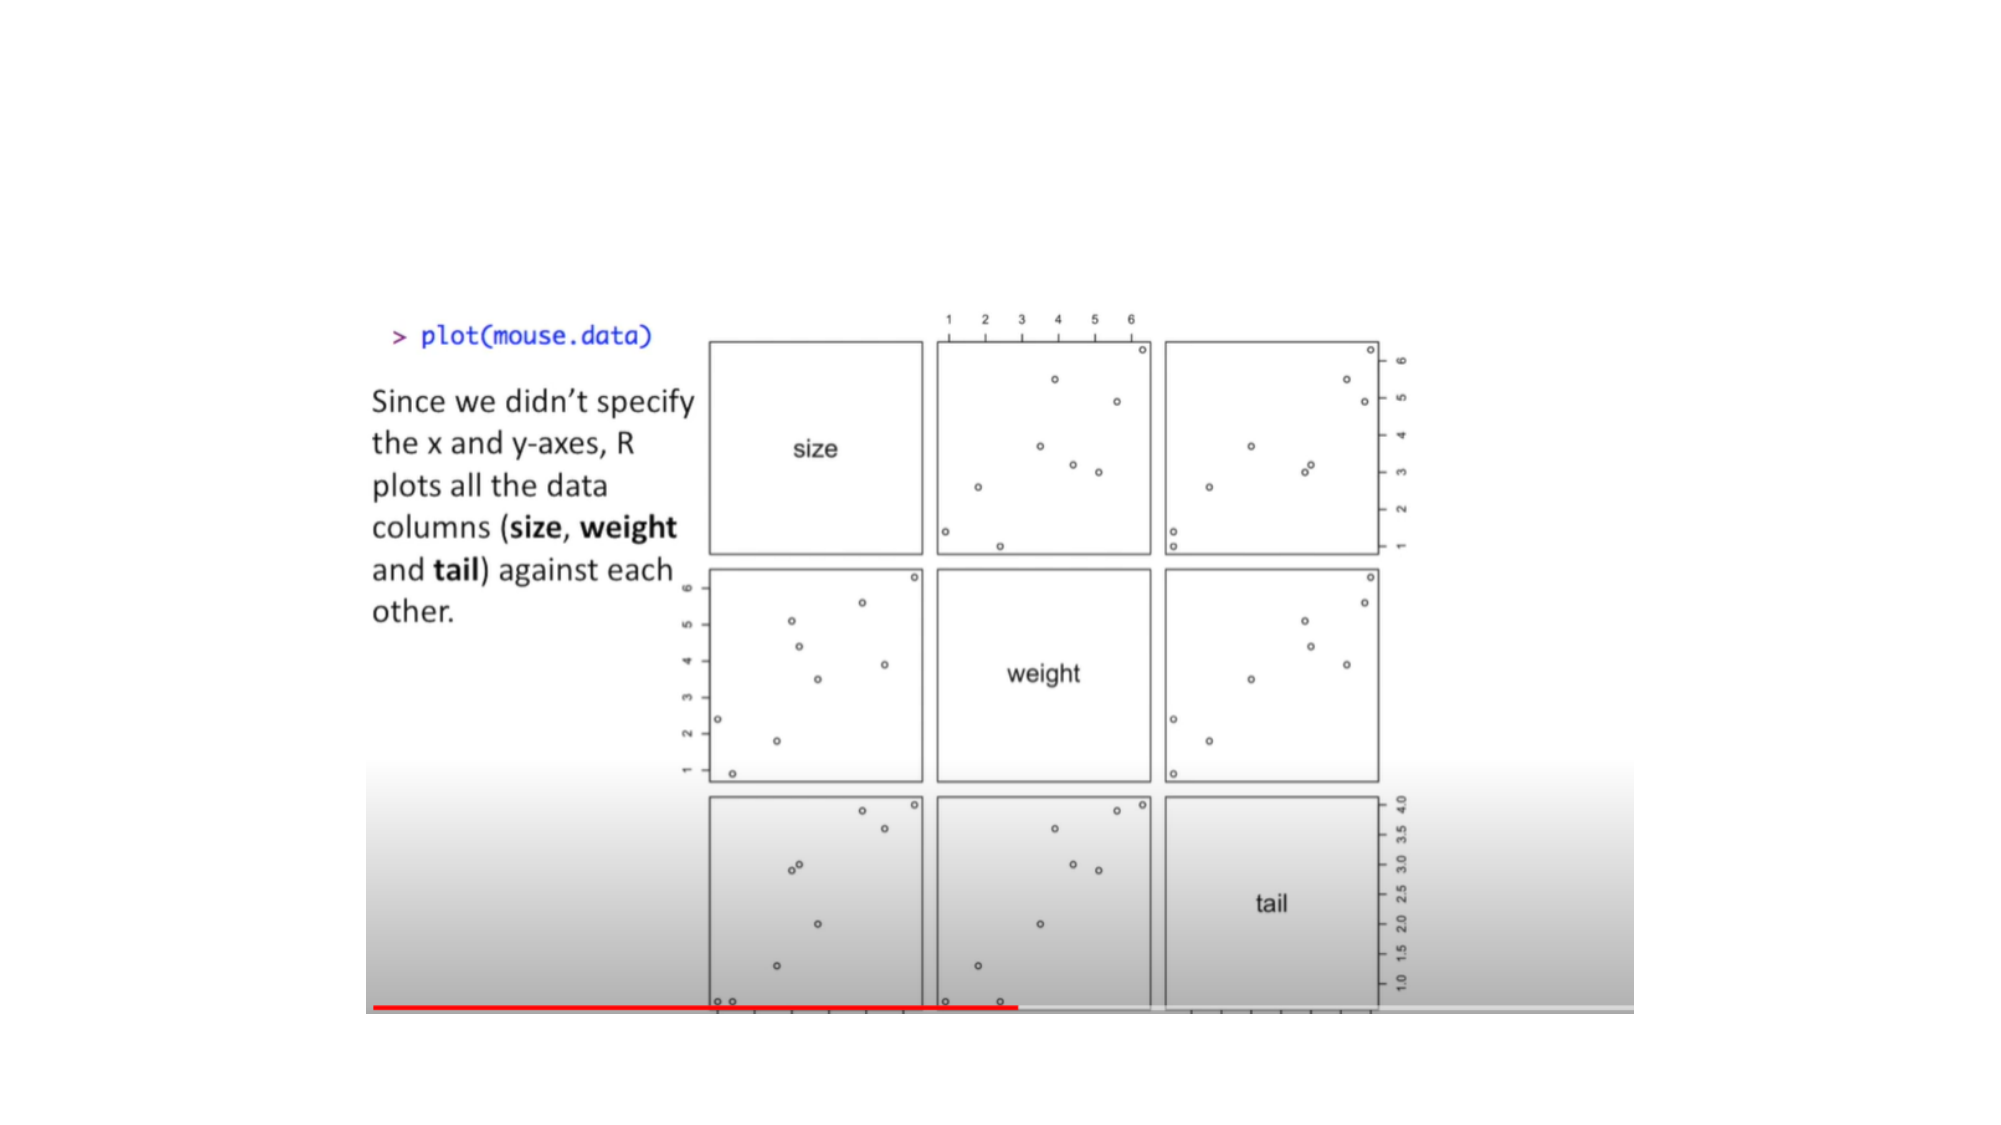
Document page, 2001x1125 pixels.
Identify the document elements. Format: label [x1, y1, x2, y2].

list [366, 299, 1634, 1014]
